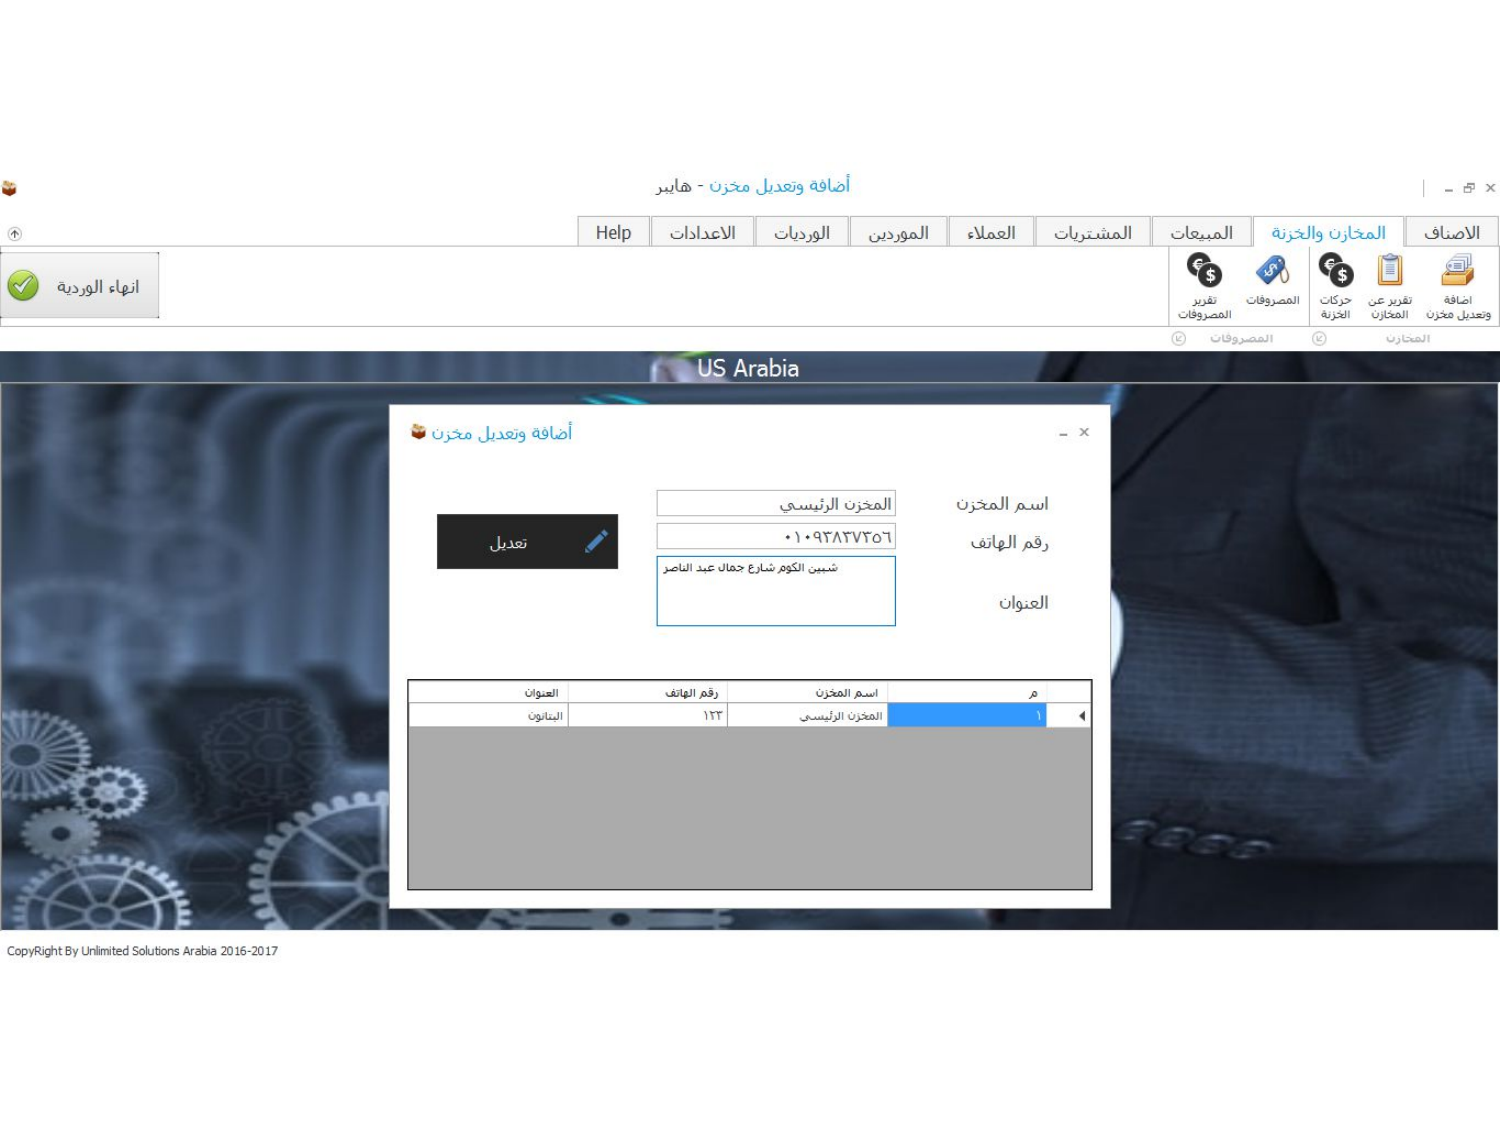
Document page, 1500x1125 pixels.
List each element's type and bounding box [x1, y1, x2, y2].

picture [0, 162, 1500, 963]
